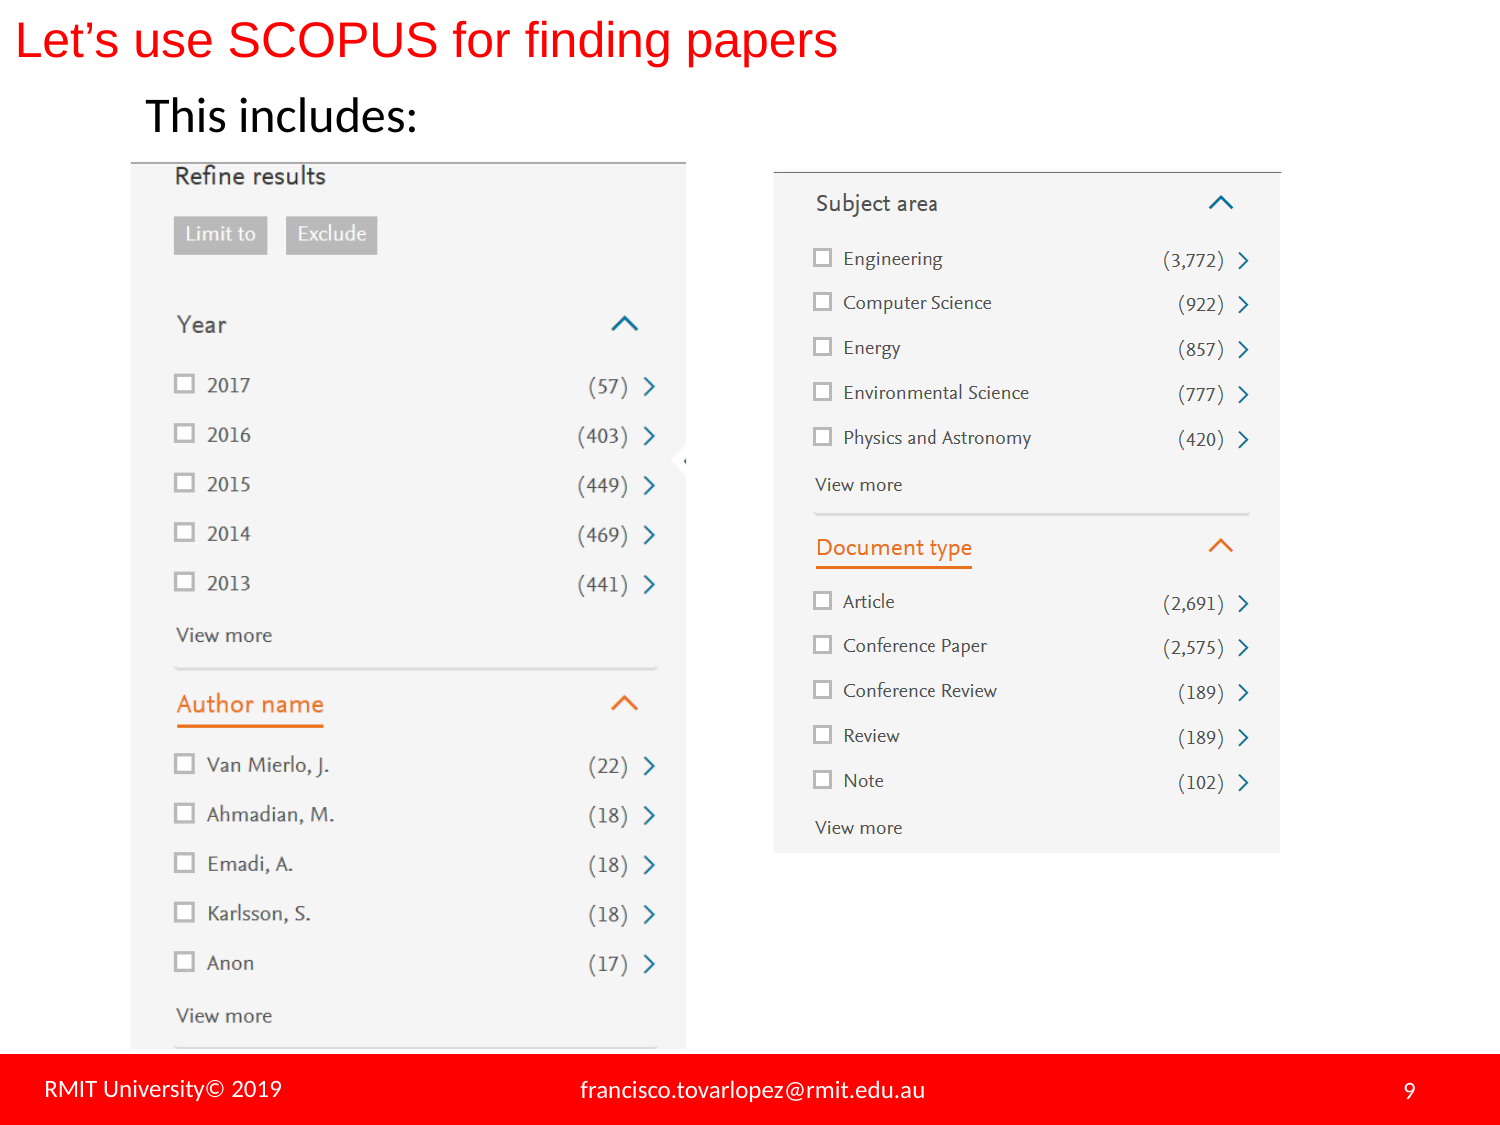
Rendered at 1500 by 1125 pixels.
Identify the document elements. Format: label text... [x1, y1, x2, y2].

text_box Let’s use SCOPUS for finding papers [0, 0, 951, 75]
text_box francisco.tovarlopez@rmit.edu.au [439, 1071, 1068, 1107]
text_box [0, 1052, 1500, 1125]
text_box RMIT University© 2019 [29, 1069, 380, 1106]
picture [130, 160, 687, 1049]
picture [773, 170, 1282, 854]
text_box This includes: [130, 74, 476, 150]
slide_number 9 [1080, 1071, 1431, 1108]
